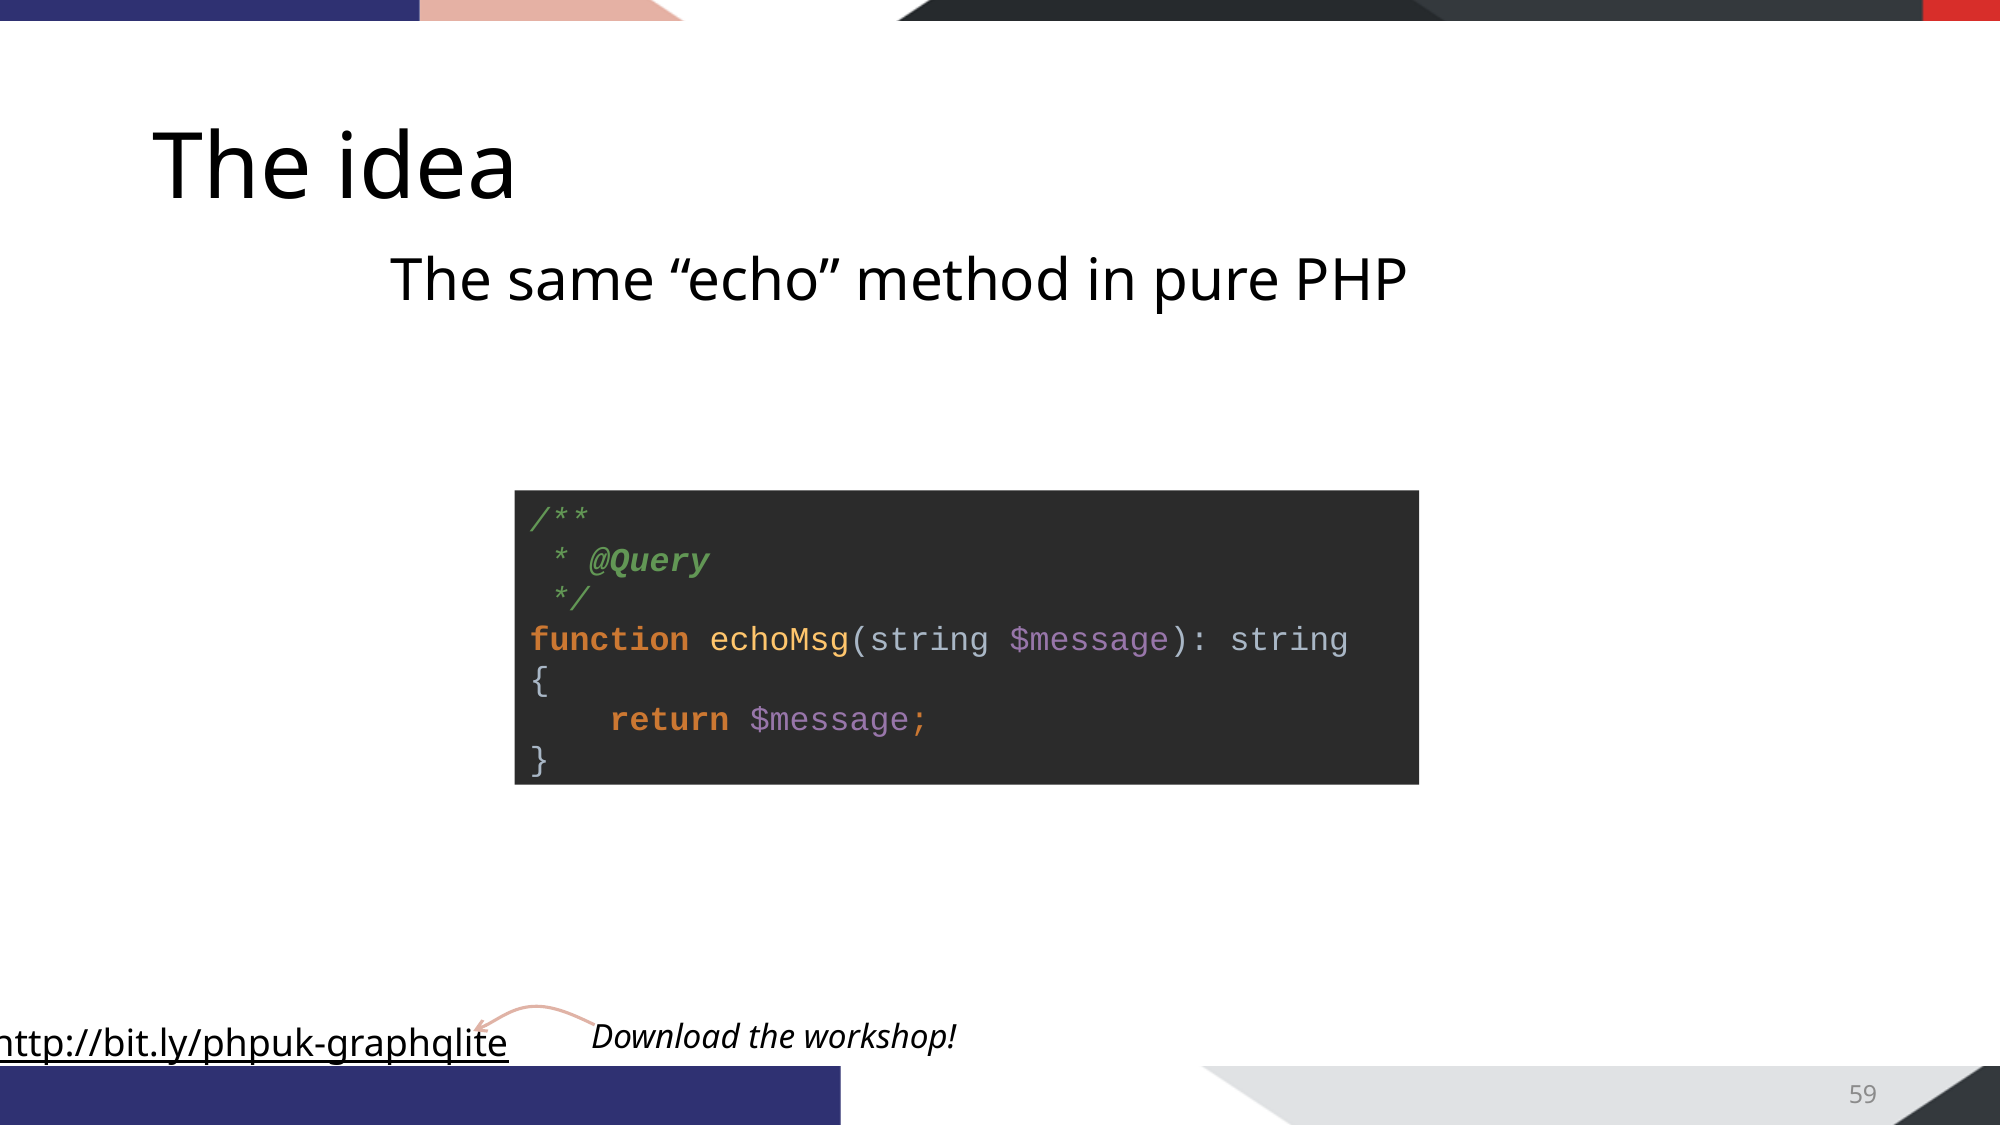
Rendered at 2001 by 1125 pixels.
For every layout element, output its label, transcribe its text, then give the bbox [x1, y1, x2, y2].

slide_number 59 [1442, 1065, 1893, 1125]
text_box /** * @Query */ function echoMsg(string $message): string { return $message; } [514, 490, 1420, 785]
title The idea [137, 59, 1863, 278]
picture [0, 1066, 1442, 1125]
picture [1893, 1066, 2000, 1125]
text_box The same “echo” method in pure PHP [376, 234, 1636, 320]
footer [662, 1042, 1338, 1103]
picture [0, 0, 2000, 21]
